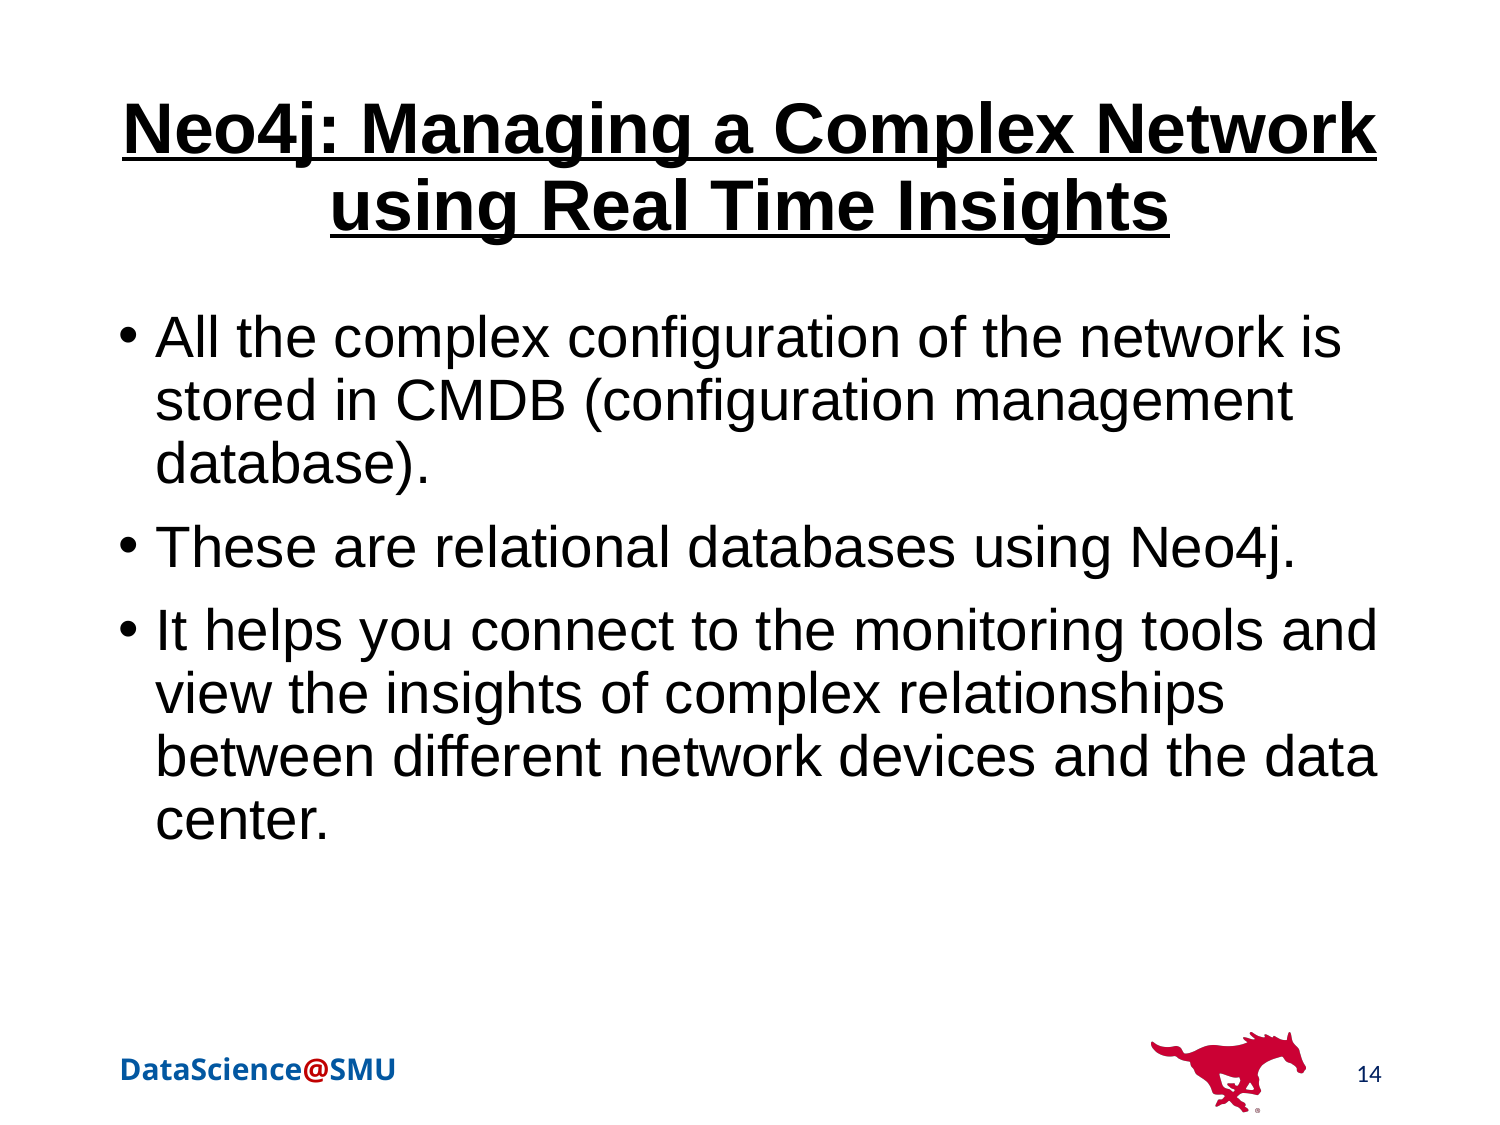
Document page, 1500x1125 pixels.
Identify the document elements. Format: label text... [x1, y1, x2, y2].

list All the complex configuration of the network is stored in CMDB (configuration management database). These are relational databases using Neo4j. It helps you connect to the monitoring tools and view the insights of complex relationships between different network devices and the data center. [103, 299, 1397, 1014]
picture [1151, 1103, 1306, 1113]
title Neo4j: Managing a Complex Network using Real Time Insights [103, 59, 1397, 278]
slide_number 14 [1059, 1042, 1397, 1103]
picture [1151, 1032, 1306, 1042]
